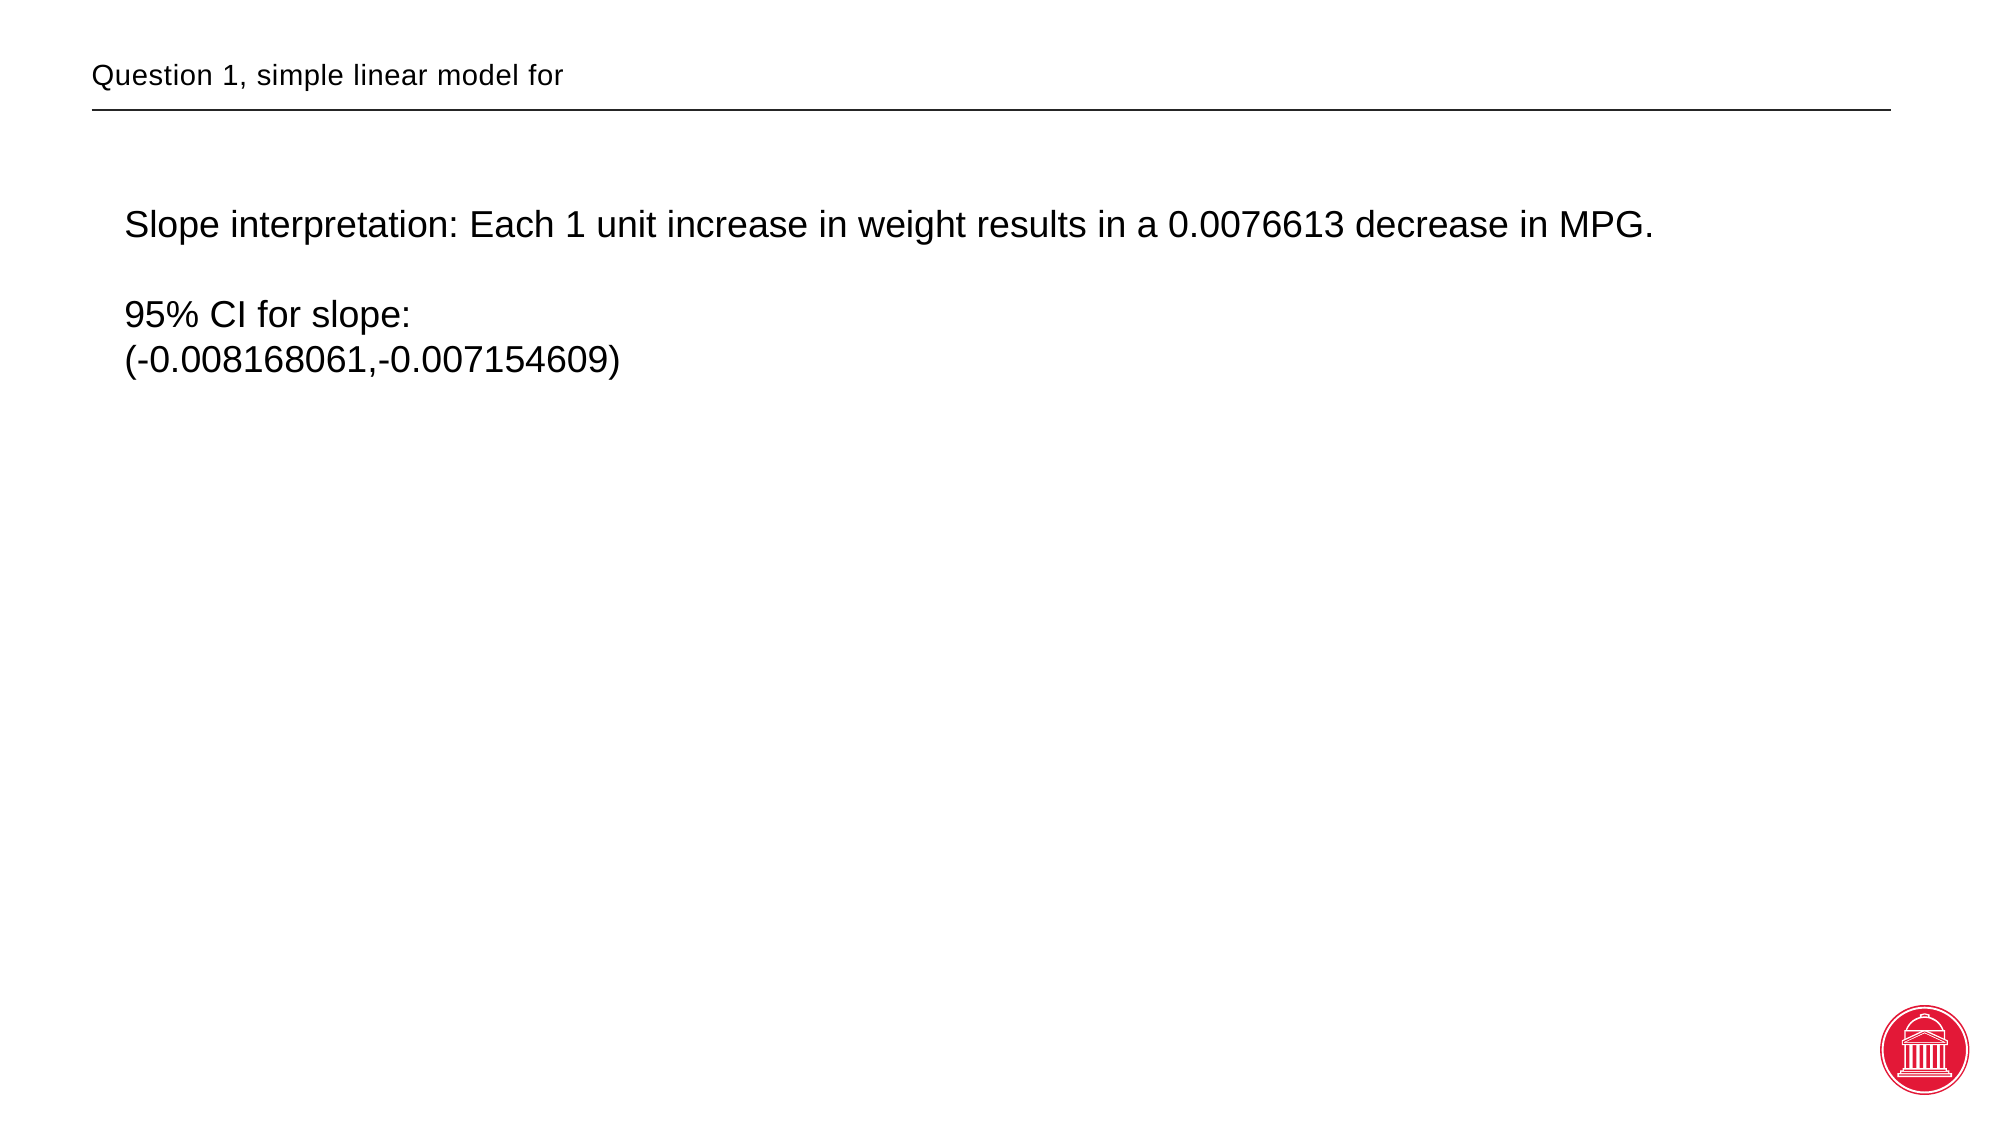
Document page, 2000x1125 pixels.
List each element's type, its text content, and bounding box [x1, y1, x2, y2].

title Question 1, simple linear model for [91, 42, 1892, 110]
text_box Slope interpretation: Each 1 unit increase in weight results in a 0.0076613 decrease in MPG. 95% CI for slope: (-0.008168061,-0.007154609) [109, 192, 1892, 522]
